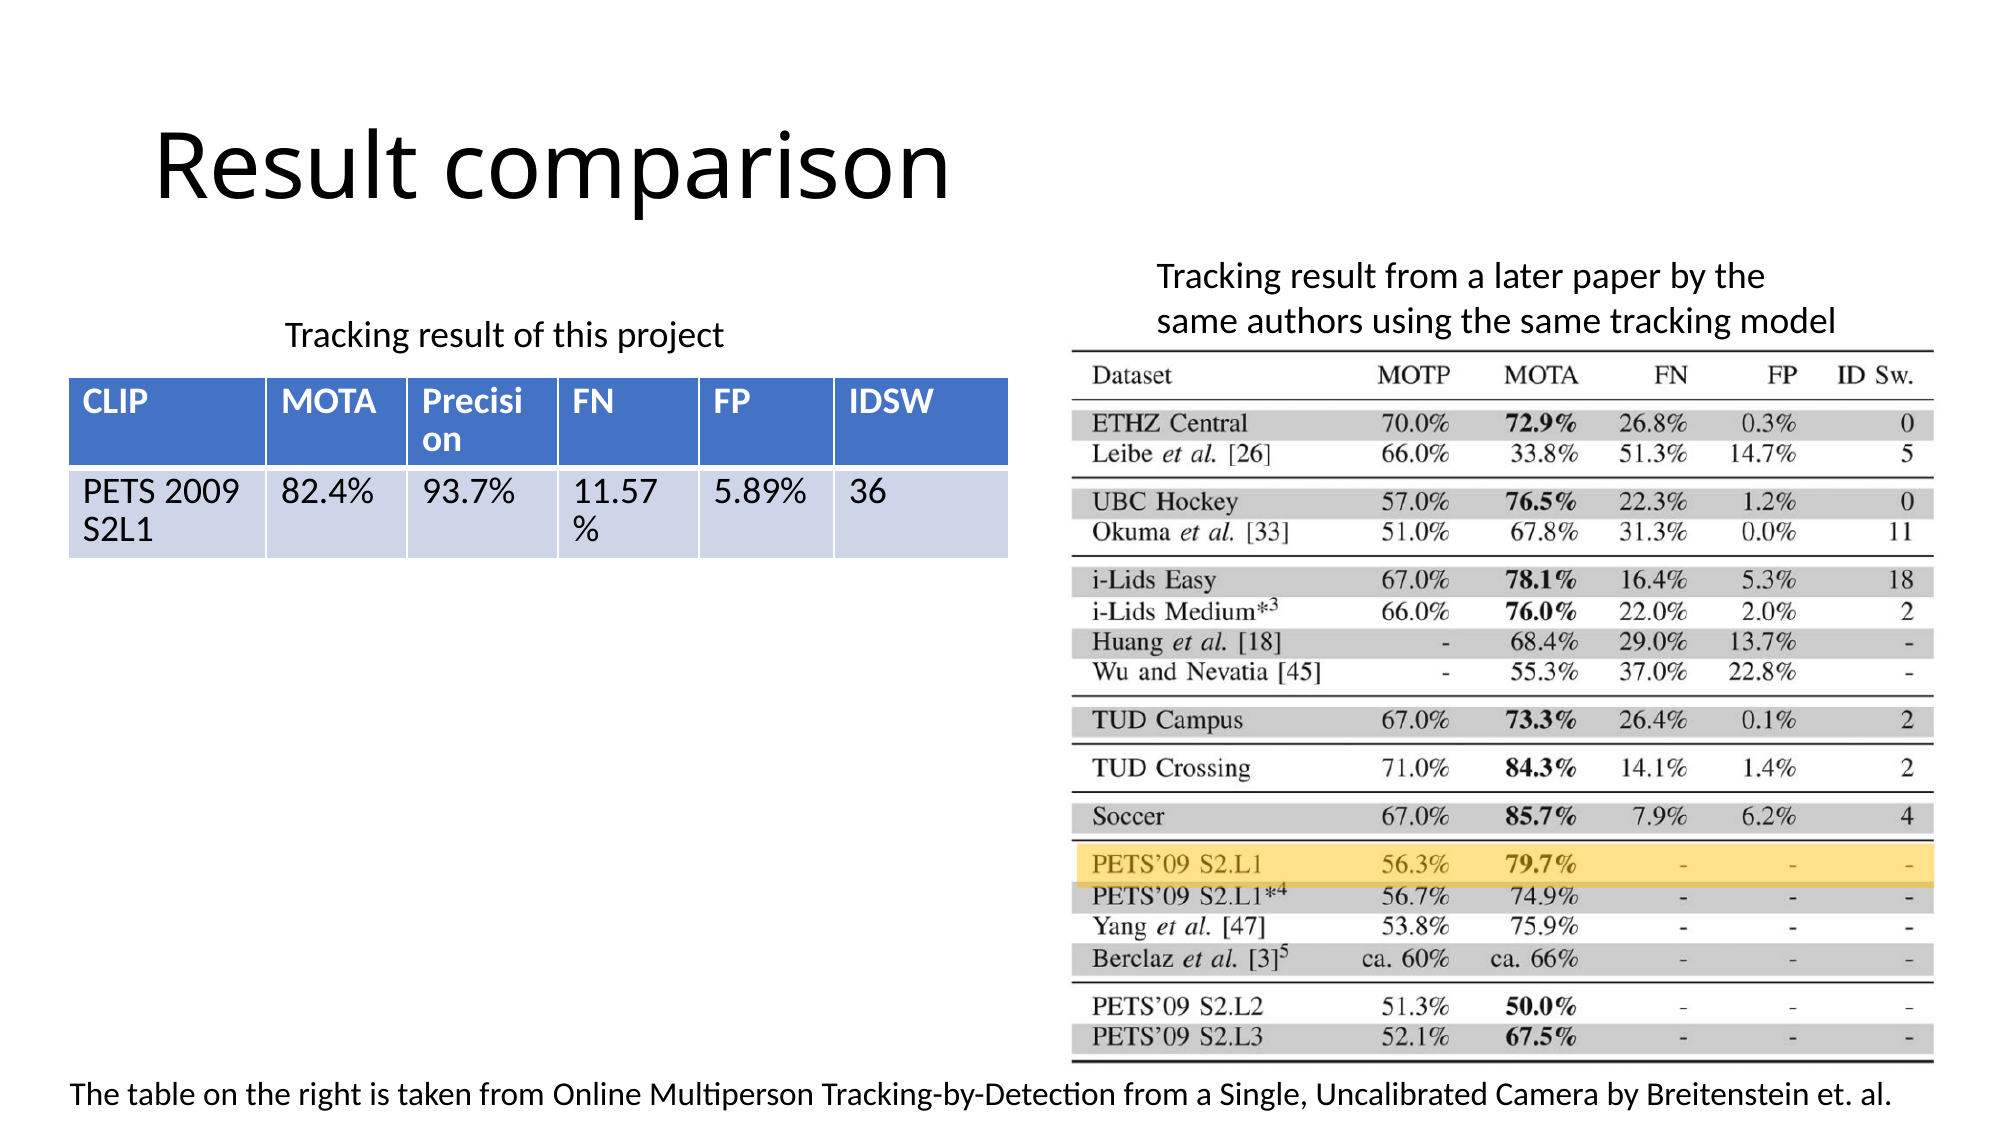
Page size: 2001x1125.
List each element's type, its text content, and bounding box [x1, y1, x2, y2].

table_header IDSW [835, 378, 1008, 465]
picture [1049, 322, 1962, 1094]
table_header FN [559, 378, 698, 465]
text_box Tracking result from a later paper by the same authors using the same tracking model [1141, 243, 1870, 322]
table_cell 36 [835, 471, 1008, 558]
table_cell 11.57% [559, 471, 698, 558]
table_header Precision [408, 378, 557, 465]
table_header CLIP [69, 378, 265, 465]
table_cell 82.4% [267, 471, 406, 558]
table_cell PETS 2009 S2L1 [69, 471, 265, 558]
title Result comparison [137, 59, 1863, 278]
table_header FP [700, 378, 833, 465]
text_box The table on the right is taken from Online Multiperson Tracking-by-Detection from a Single, Uncalibrated Camera by Breitenstein et. al. [54, 1065, 2000, 1120]
text_box Tracking result of this project [270, 302, 835, 363]
table_header MOTA [267, 378, 406, 465]
table_cell 93.7% [408, 471, 557, 558]
table_cell 5.89% [700, 471, 833, 558]
